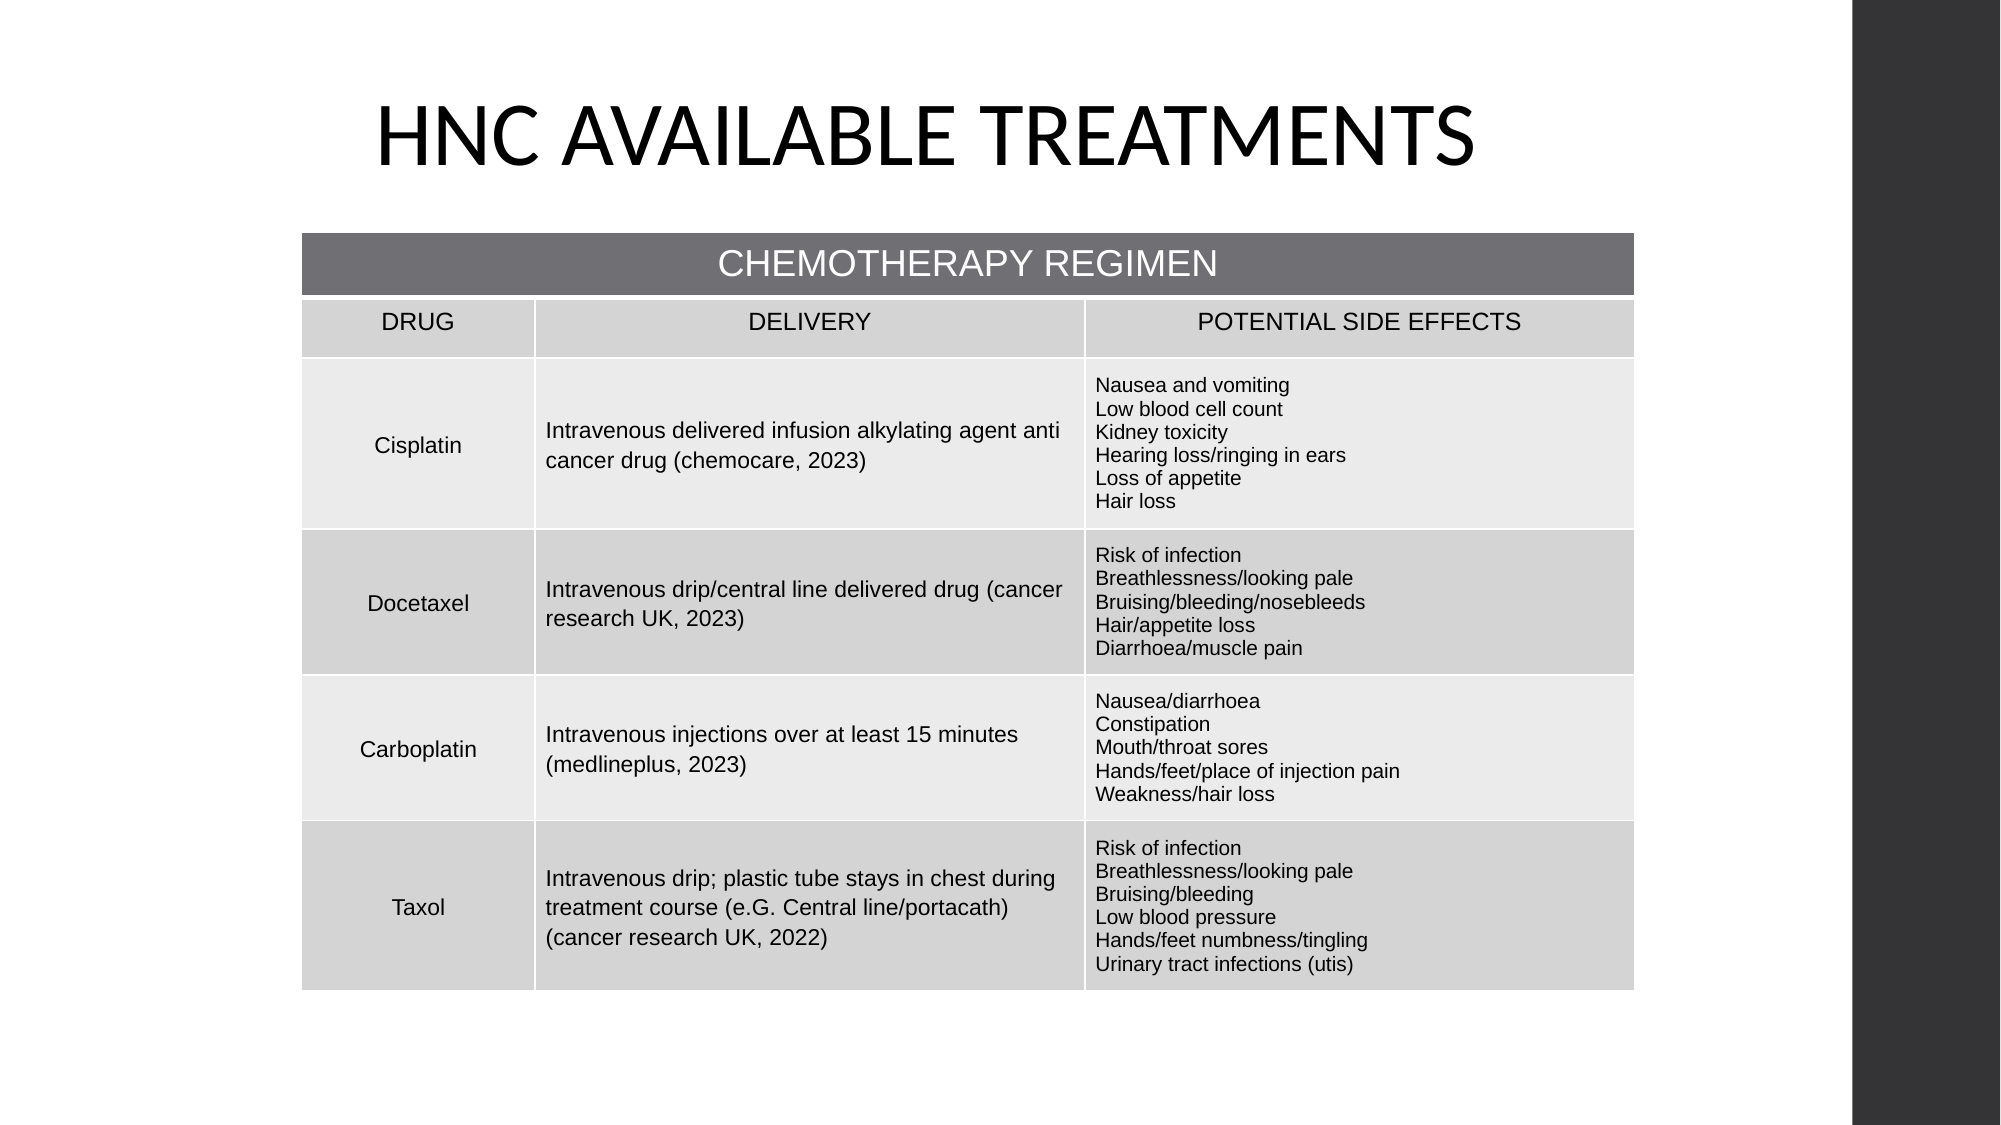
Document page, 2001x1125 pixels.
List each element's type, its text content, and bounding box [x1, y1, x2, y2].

table_cell Cisplatin [302, 359, 534, 528]
table_cell Risk of infection Breathlessness/looking pale Bruising/bleeding Low blood pressure Hands/feet numbness/tingling Urinary tract infections (utis) [1086, 821, 1634, 990]
table_cell DELIVERY [536, 300, 1084, 357]
table_cell Intravenous drip; plastic tube stays in chest during treatment course (e.G. Central line/portacath) (cancer research UK, 2022) [536, 821, 1084, 990]
table_cell POTENTIAL SIDE EFFECTS [1086, 300, 1634, 357]
table_header CHEMOTHERAPY REGIMEN [302, 233, 1634, 295]
table_cell Docetaxel [302, 530, 534, 674]
table_cell Intravenous delivered infusion alkylating agent anti cancer drug (chemocare, 2023) [536, 359, 1084, 528]
text_box HNC AVAILABLE TREATMENTS [0, 66, 1854, 192]
table_cell Intravenous drip/central line delivered drug (cancer research UK, 2023) [536, 530, 1084, 674]
table_cell DRUG [302, 300, 534, 357]
table_cell Carboplatin [302, 676, 534, 820]
table_cell Risk of infection Breathlessness/looking pale Bruising/bleeding/nosebleeds Hair/appetite loss Diarrhoea/muscle pain [1086, 530, 1634, 674]
table_cell Nausea/diarrhoea Constipation Mouth/throat sores Hands/feet/place of injection pain Weakness/hair loss [1086, 676, 1634, 820]
table_cell Taxol [302, 821, 534, 990]
table_cell Intravenous injections over at least 15 minutes (medlineplus, 2023) [536, 676, 1084, 820]
table_cell Nausea and vomiting Low blood cell count Kidney toxicity Hearing loss/ringing in ears Loss of appetite Hair loss [1086, 359, 1634, 528]
